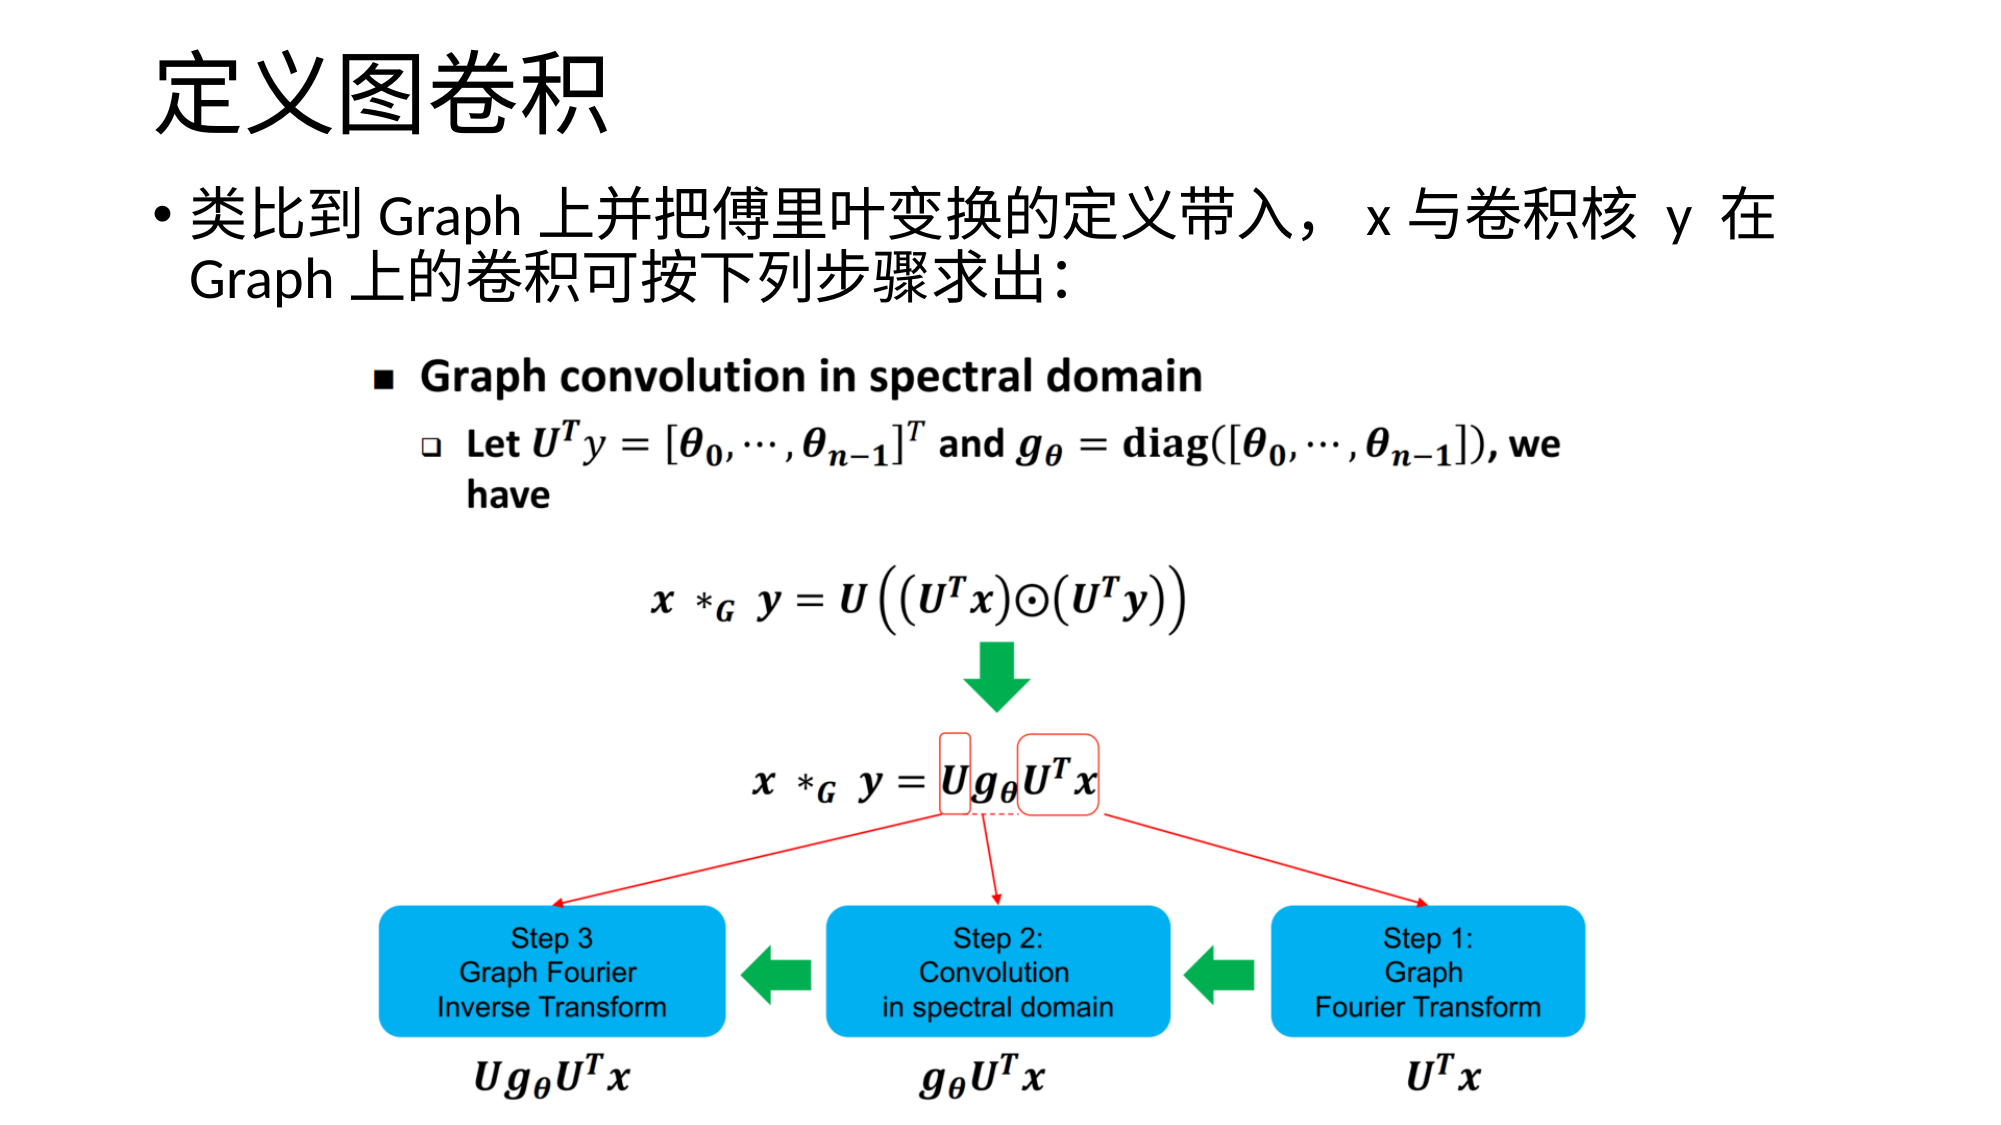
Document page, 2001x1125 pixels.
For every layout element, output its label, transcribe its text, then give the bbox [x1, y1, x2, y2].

list 类比到Graph上并把傅里叶变换的定义带入，x与卷积核 y 在Graph上的卷积可按下列步骤求出： [137, 177, 1863, 1014]
picture [350, 333, 1602, 1106]
title 定义图卷积 [137, 16, 1863, 177]
